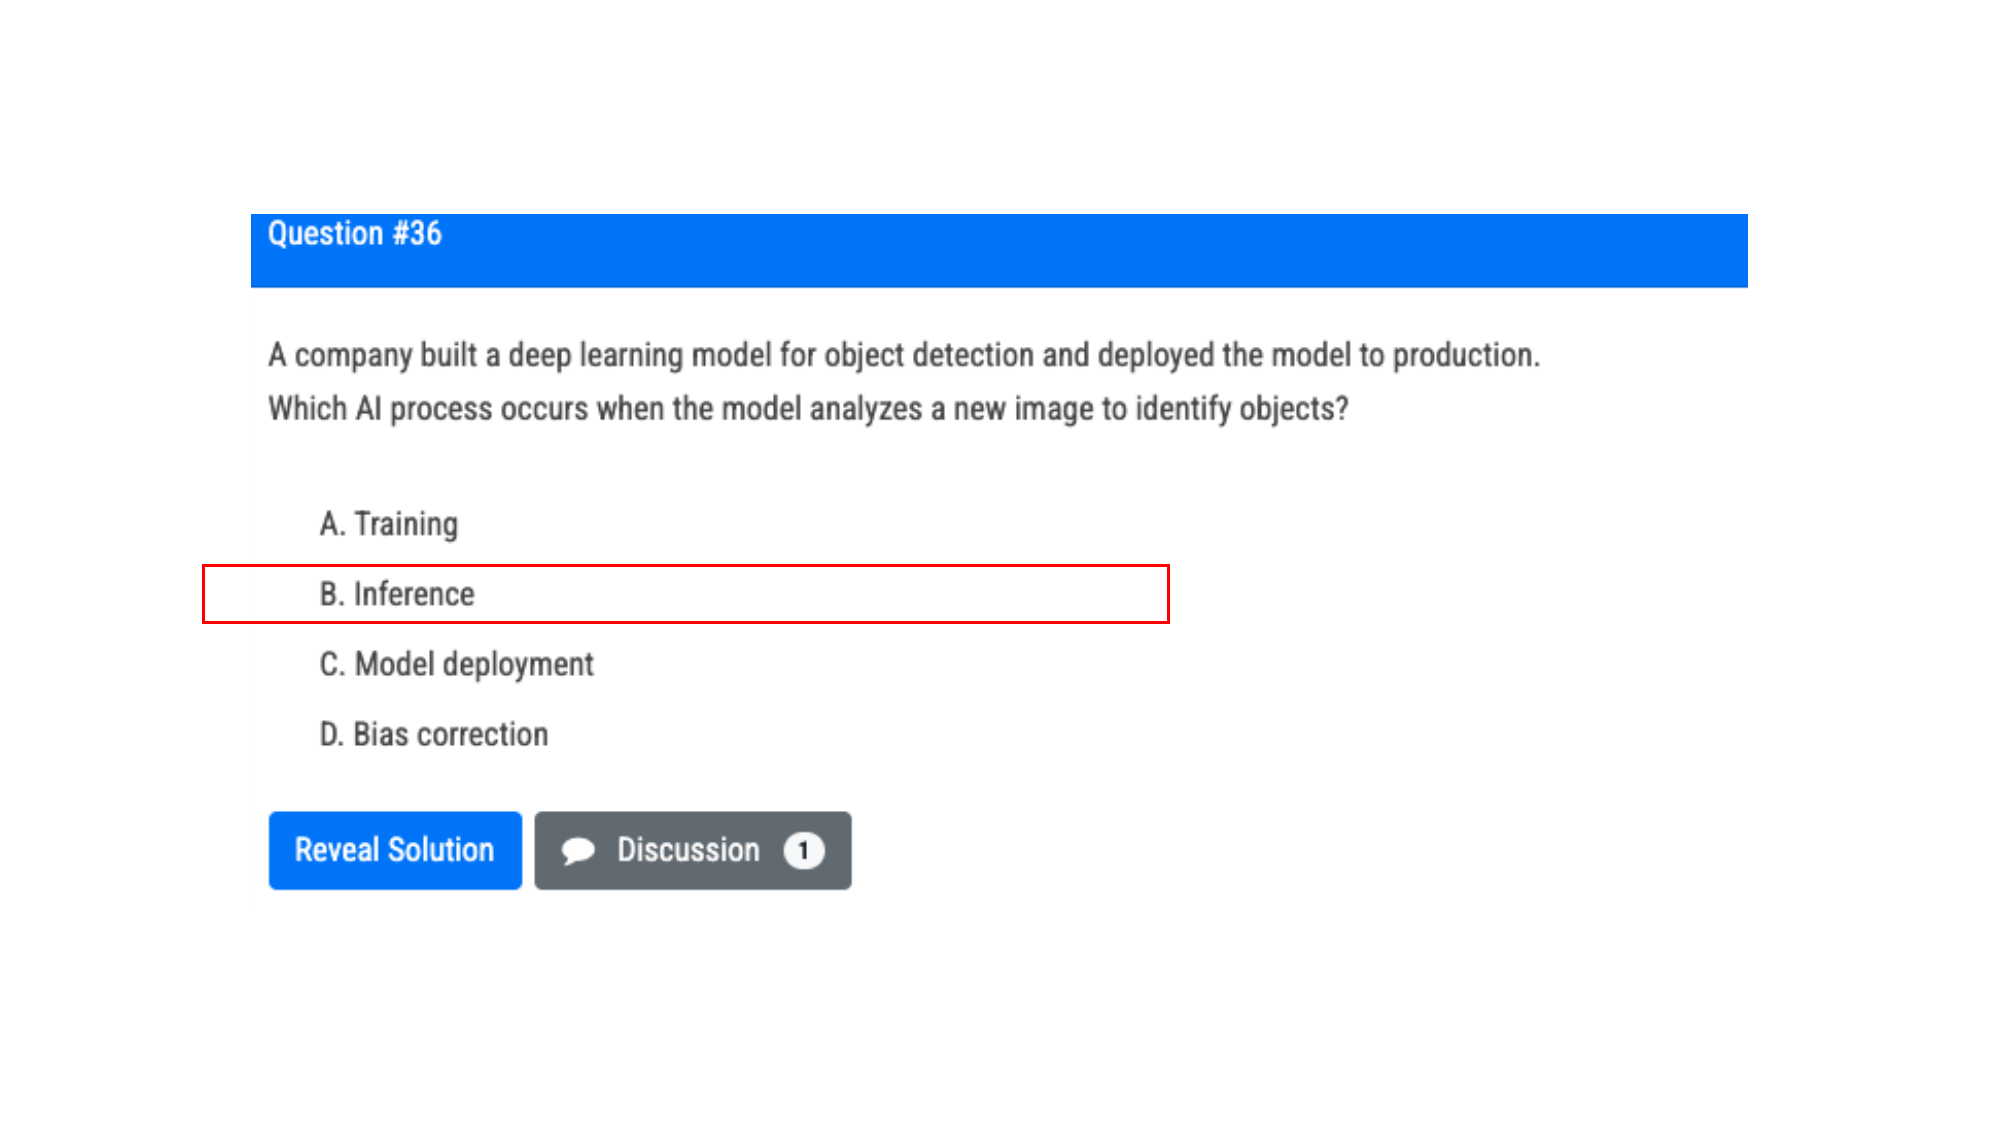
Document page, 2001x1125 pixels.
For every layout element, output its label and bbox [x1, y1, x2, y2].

text_box [202, 564, 251, 624]
picture [251, 214, 1749, 911]
